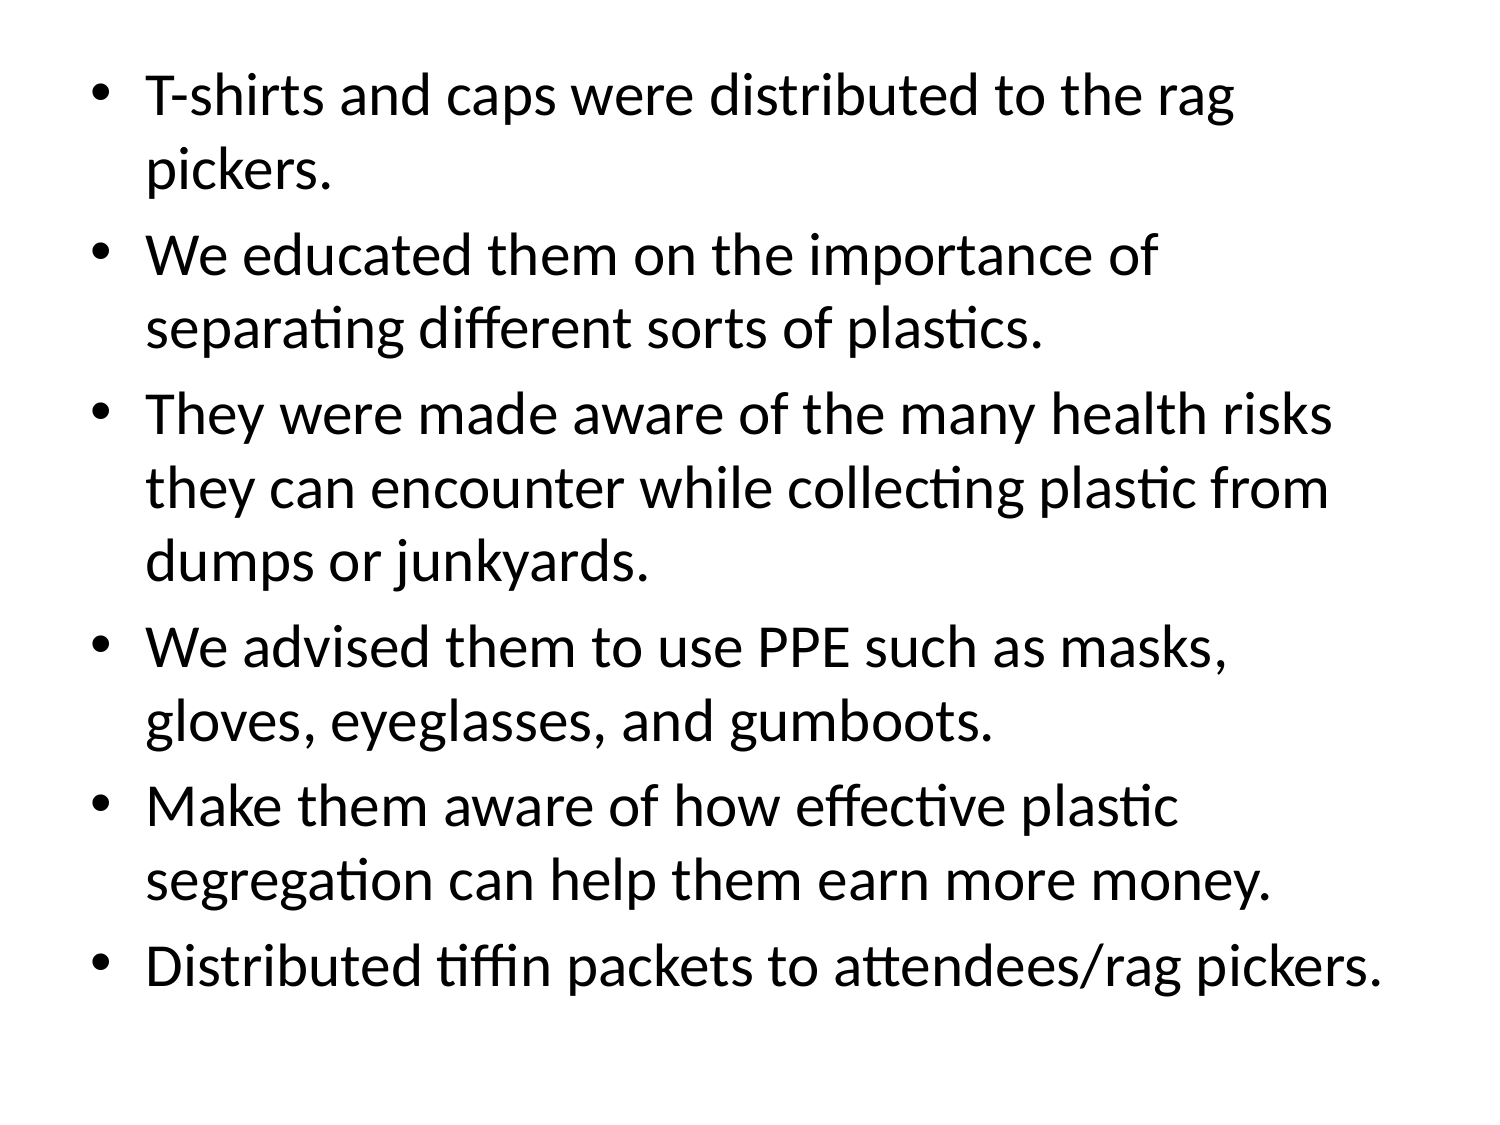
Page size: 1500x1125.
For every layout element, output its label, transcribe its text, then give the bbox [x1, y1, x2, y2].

list T-shirts and caps were distributed to the rag pickers. We educated them on the importance of separating different sorts of plastics. They were made aware of the many health risks they can encounter while collecting plastic from dumps or junkyards. We advised them to use PPE such as masks, gloves, eyeglasses, and gumboots. Make them aware of how effective plastic segregation can help them earn more money. Distributed tiffin packets to attendees/rag pickers. [75, 46, 1430, 1067]
